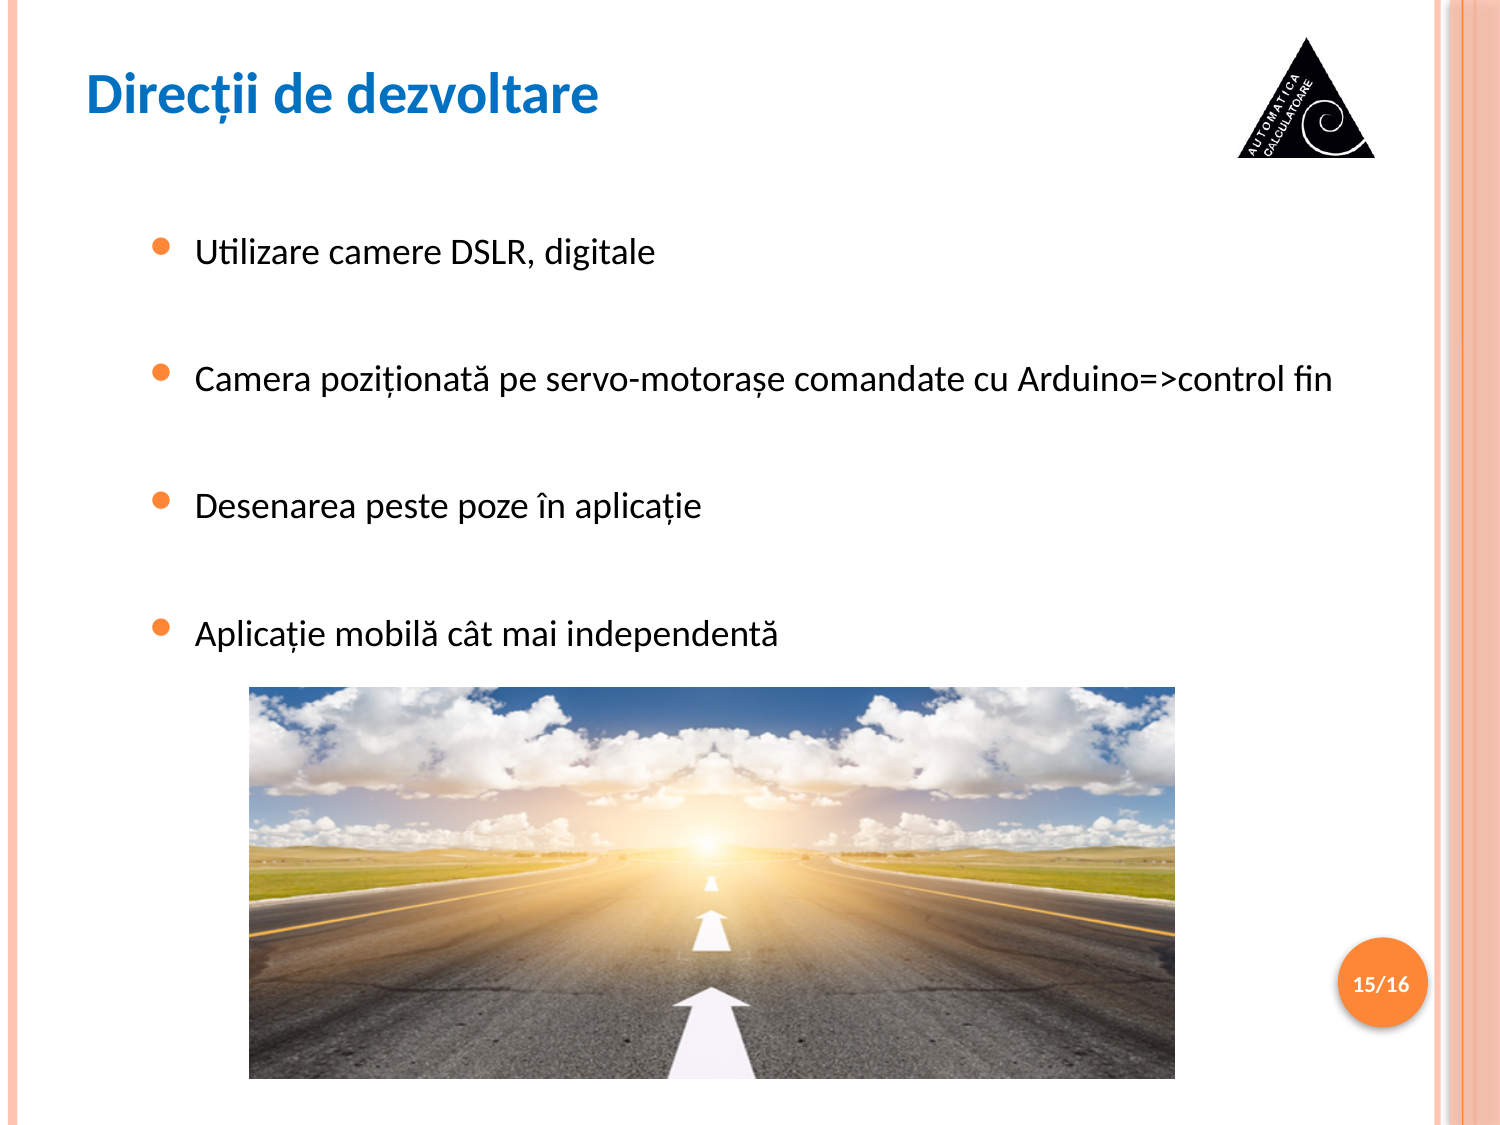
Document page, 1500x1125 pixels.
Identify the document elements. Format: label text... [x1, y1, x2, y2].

title Direcții de dezvoltare [71, 37, 1297, 133]
picture [1237, 37, 1375, 158]
list Utilizare camere DSLR, digitale Camera poziționată pe servo-motorașe comandate cu Arduino=>control fin Desenarea peste poze în aplicație Aplicație mobilă cât mai independentă [75, 162, 1375, 1037]
slide_number 15/16 [1325, 940, 1438, 1027]
picture [249, 686, 1176, 1079]
